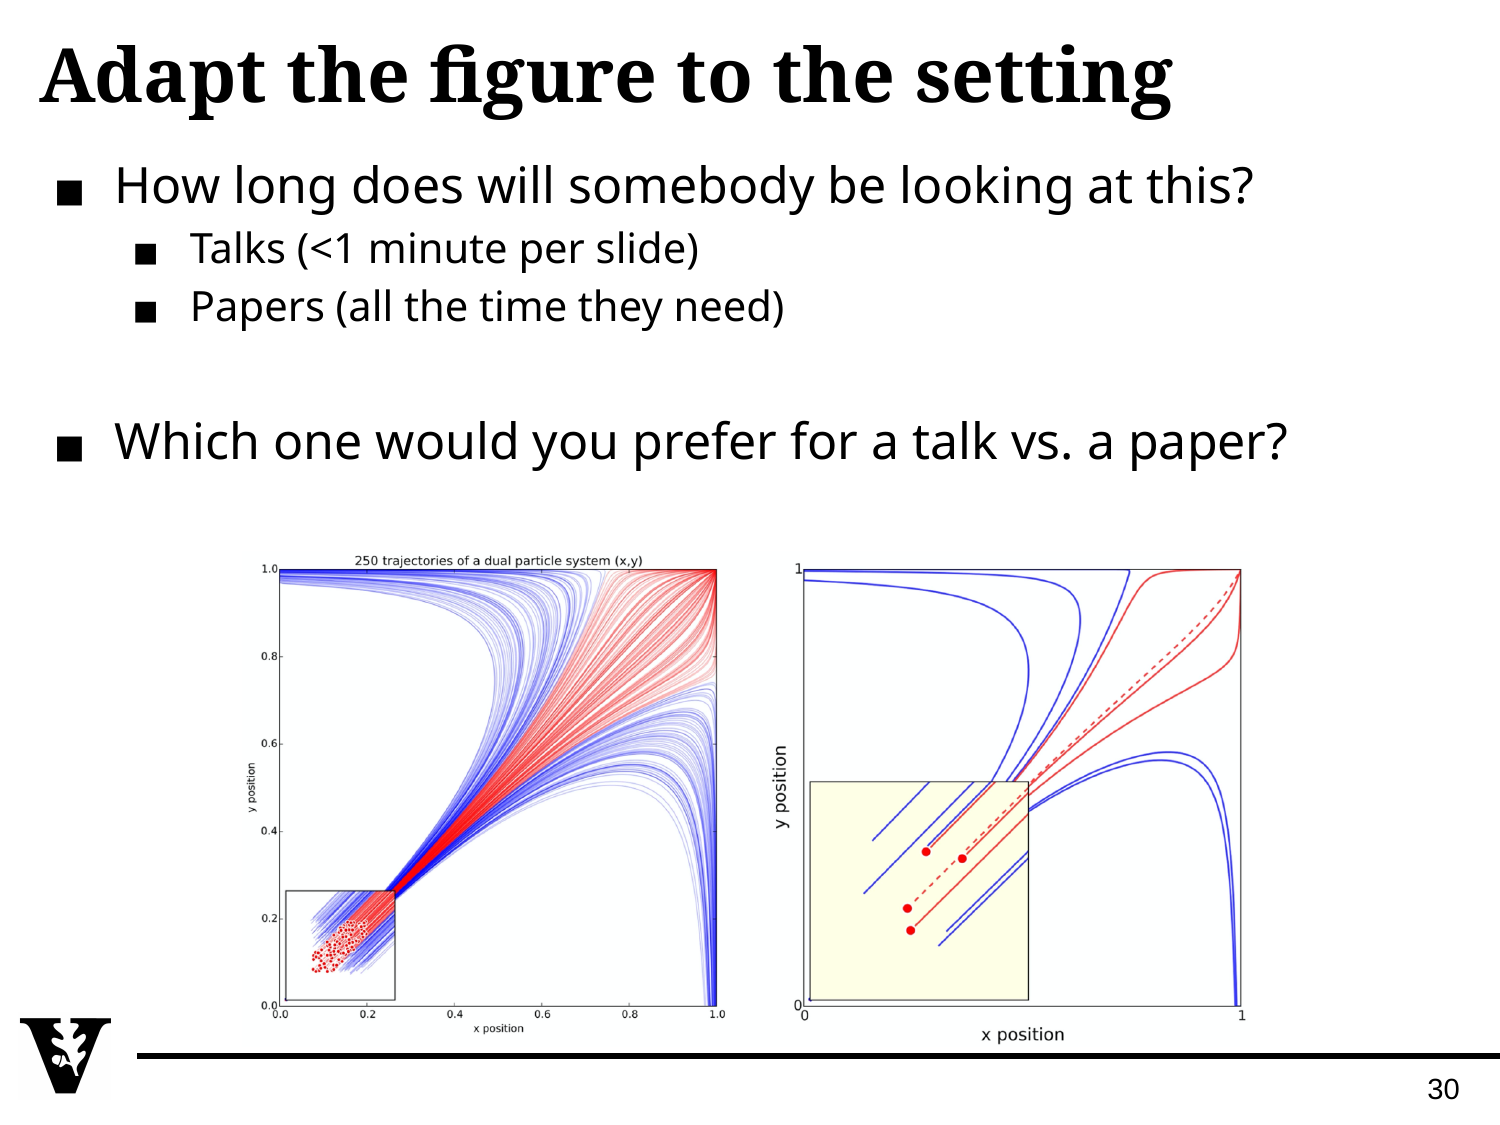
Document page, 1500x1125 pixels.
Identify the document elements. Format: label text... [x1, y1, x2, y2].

slide_number 30 [1149, 1062, 1475, 1100]
list How long does will somebody be looking at this? Talks (<1 minute per slide) Papers (all the time they need) Which one would you prefer for a talk vs. a paper? [24, 145, 1475, 1032]
title Adapt the figure to the setting [24, 24, 1475, 121]
picture [18, 1012, 111, 1100]
picture [226, 538, 1273, 1048]
